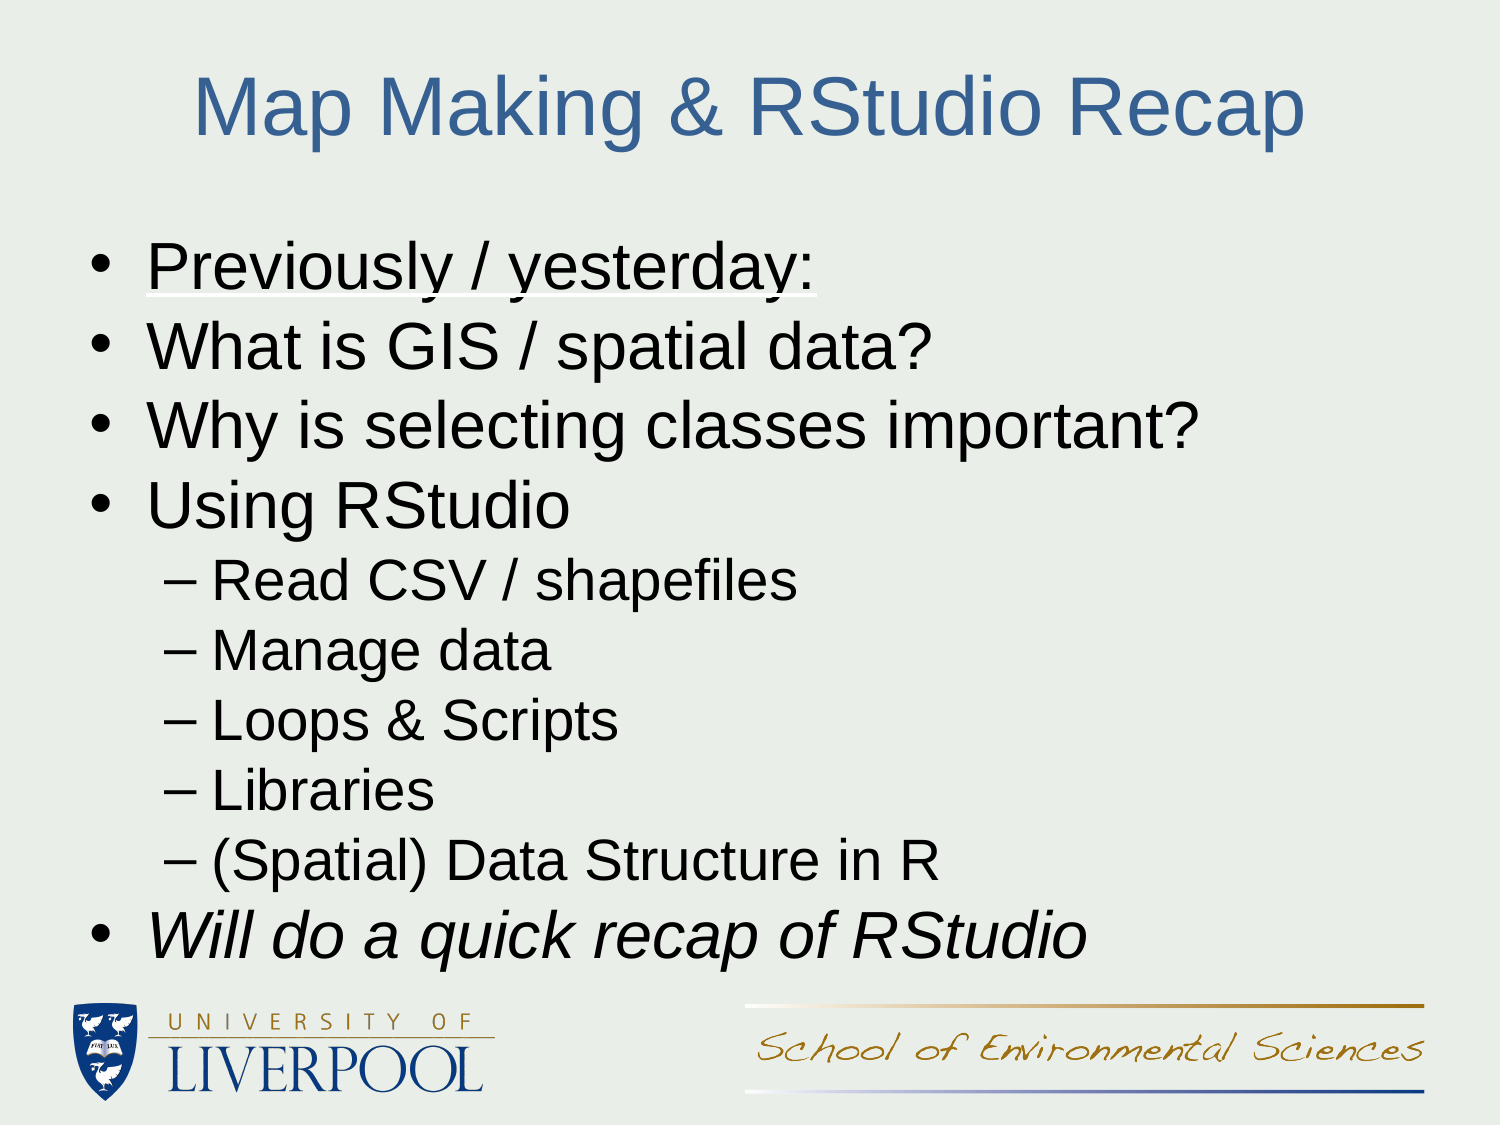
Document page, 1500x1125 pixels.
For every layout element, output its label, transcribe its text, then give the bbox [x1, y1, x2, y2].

picture [745, 1005, 1425, 1125]
picture [73, 1003, 495, 1101]
text_box Map Making & RStudio Recap [74, 45, 1425, 215]
text_box Previously / yesterday: What is GIS / spatial data? Why is selecting classes important? Using RStudio Read CSV / shapefiles Manage data Loops & Scripts Libraries (Spatial) Data Structure in R Will do a quick recap of RStudio [74, 215, 1425, 1005]
text_box [1055, 1041, 1086, 1102]
